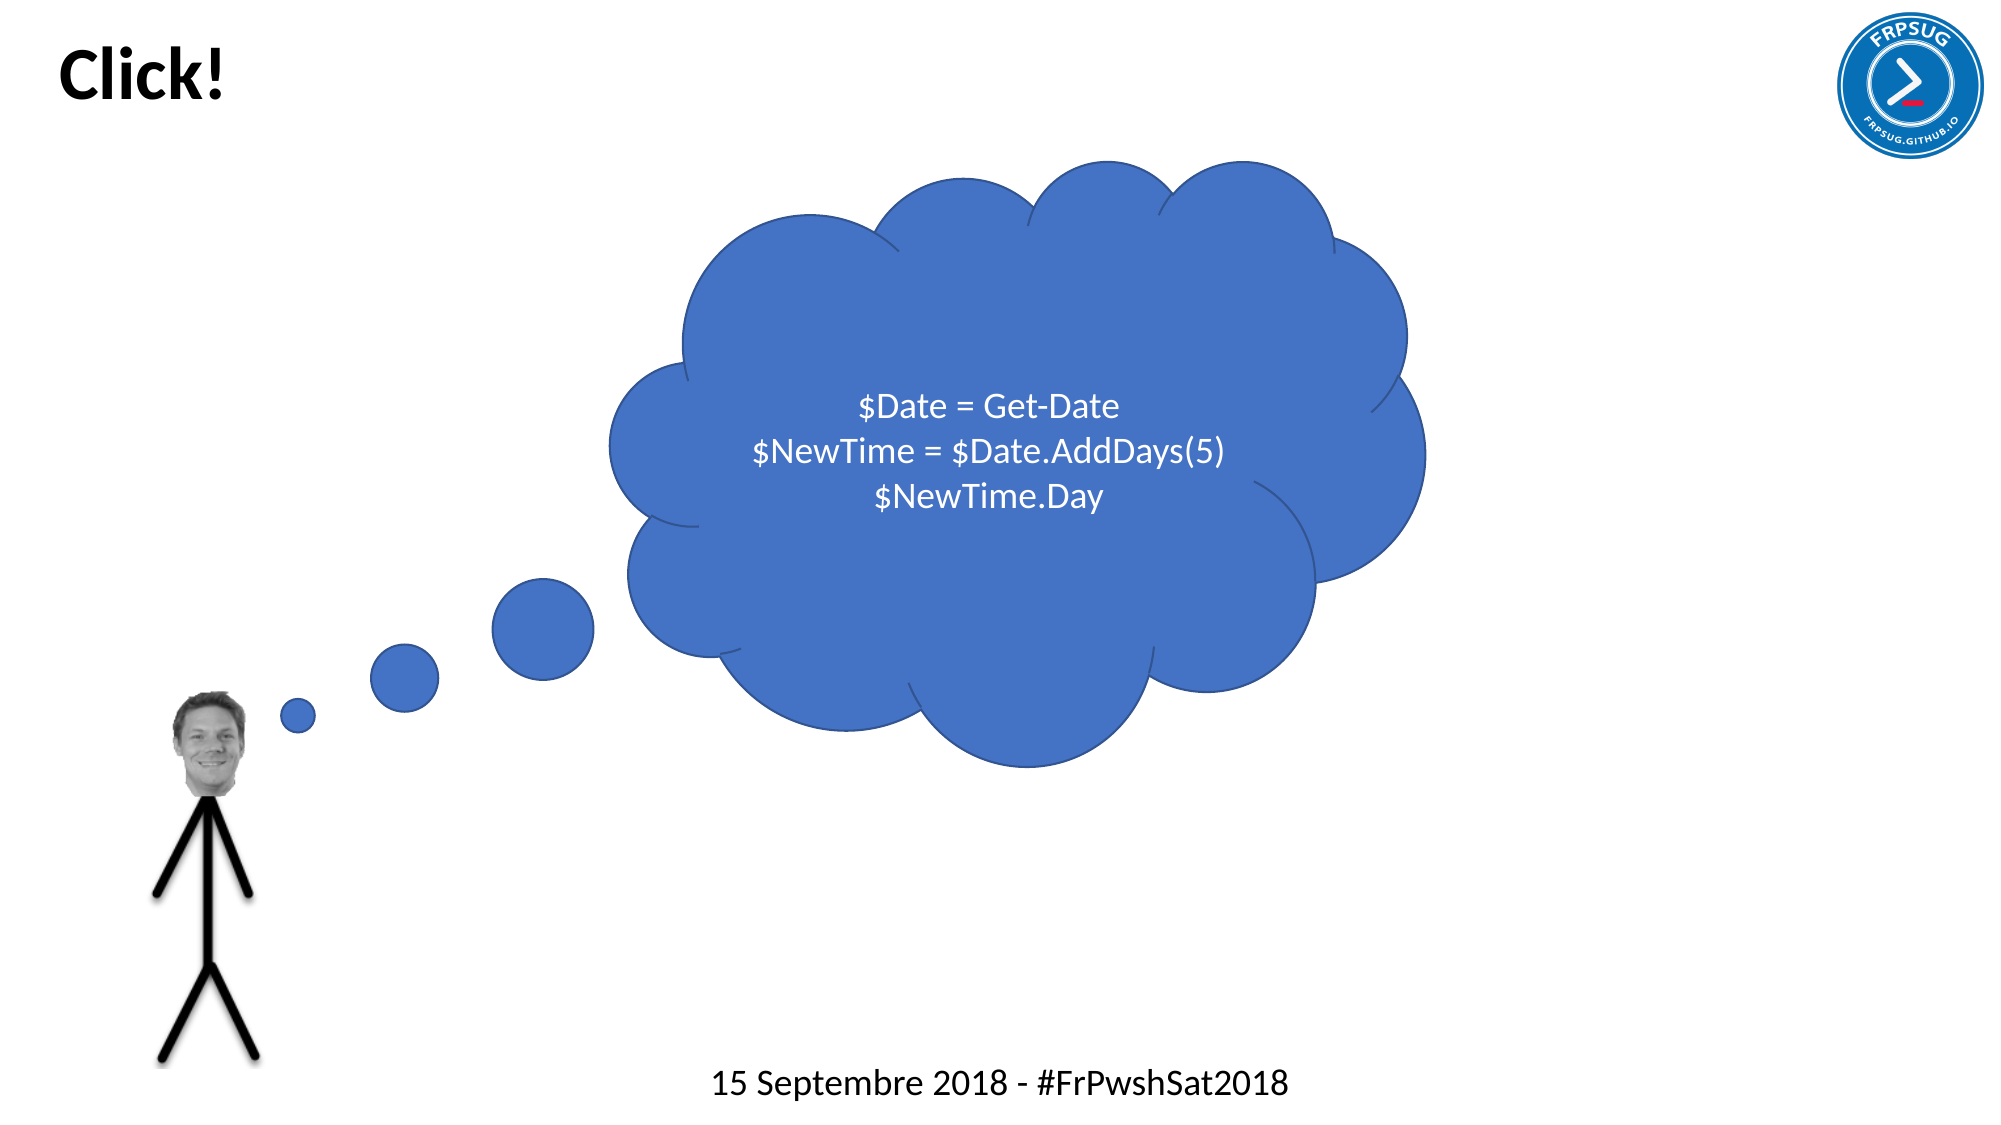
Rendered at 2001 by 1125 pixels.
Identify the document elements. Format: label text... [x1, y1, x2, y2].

text_box $Date = Get-Date $NewTime = $Date.AddDays(5) $NewTime.Day [491, 578, 595, 681]
picture [1836, 11, 1985, 160]
text_box Click! [44, 16, 1748, 122]
text_box $Date = Get-Date $NewTime = $Date.AddDays(5) $NewTime.Day [280, 697, 316, 734]
text_box $Date = Get-Date $NewTime = $Date.AddDays(5) $NewTime.Day [370, 643, 440, 713]
picture [132, 686, 271, 1069]
text_box 15 Septembre 2018 - #FrPwshSat2018 [0, 1049, 2000, 1125]
text_box $Date = Get-Date $NewTime = $Date.AddDays(5) $NewTime.Day [608, 160, 1427, 769]
